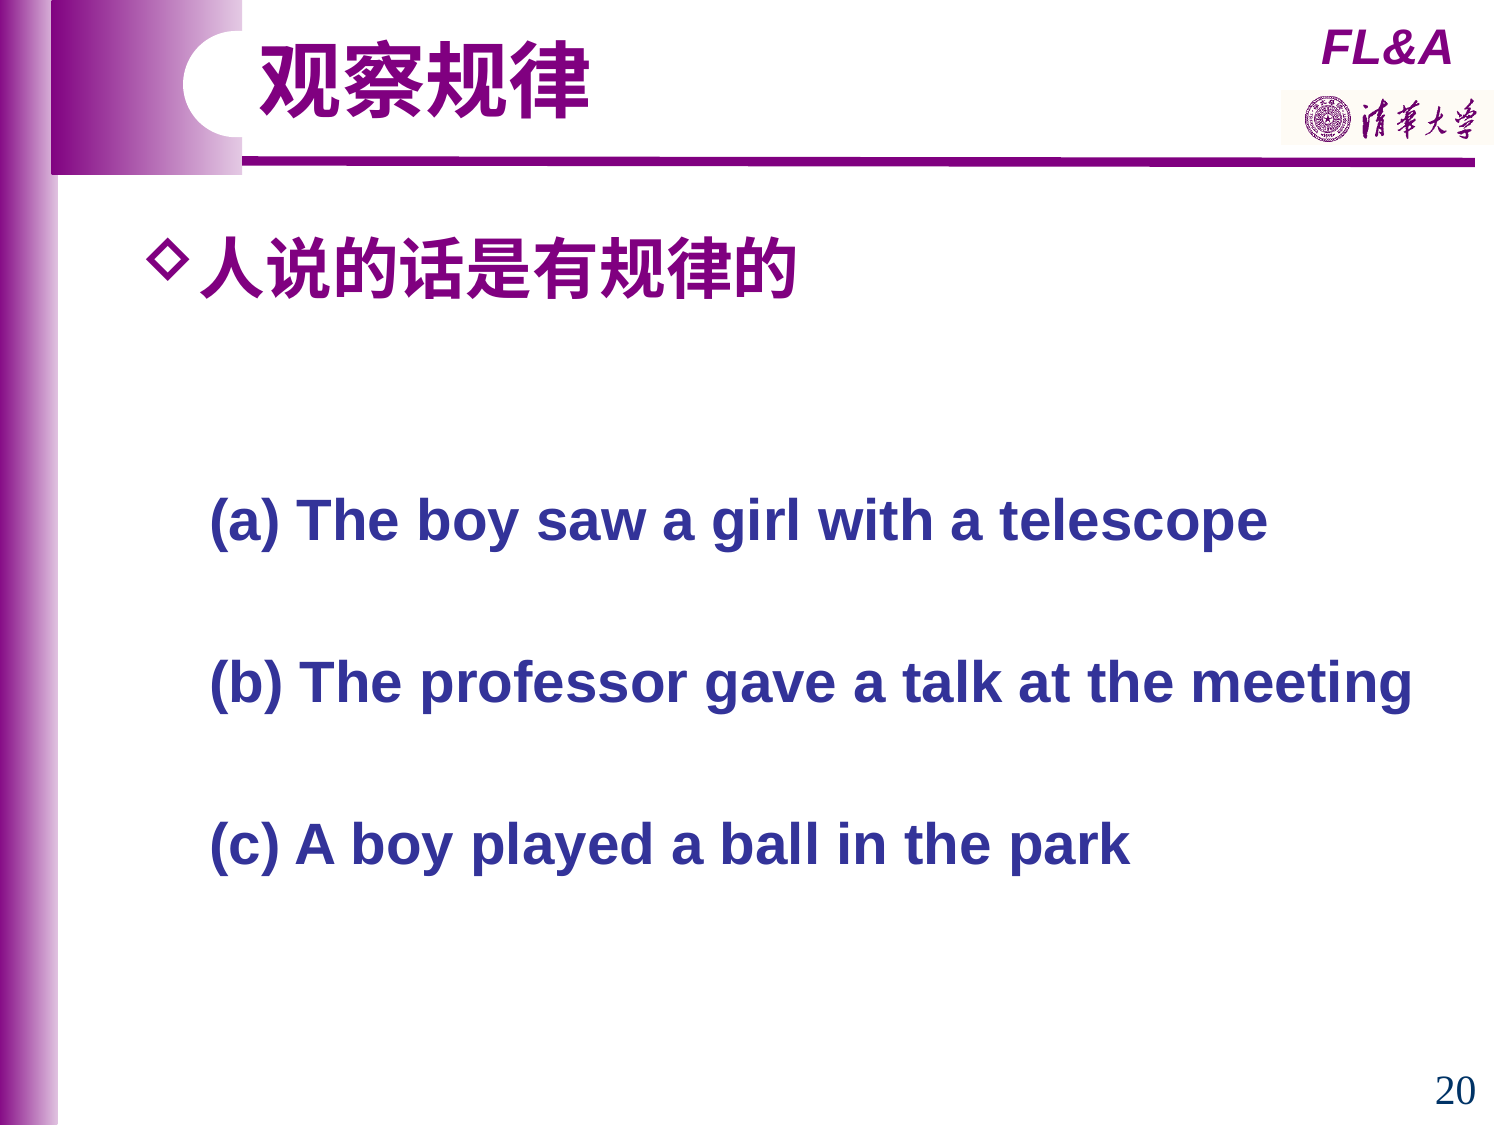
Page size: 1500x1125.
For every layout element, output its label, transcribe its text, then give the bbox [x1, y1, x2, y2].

text_box 20 [1411, 1061, 1500, 1122]
text_box (b) The professor gave a talk at the meeting [194, 586, 1500, 721]
text_box 观察规律 [244, 32, 880, 137]
text_box (c) A boy played a ball in the park [194, 749, 1500, 884]
text_box (a) The boy saw a girl with a telescope [194, 424, 1500, 560]
picture [1281, 90, 1494, 145]
text_box 人说的话是有规律的 [123, 219, 1425, 315]
